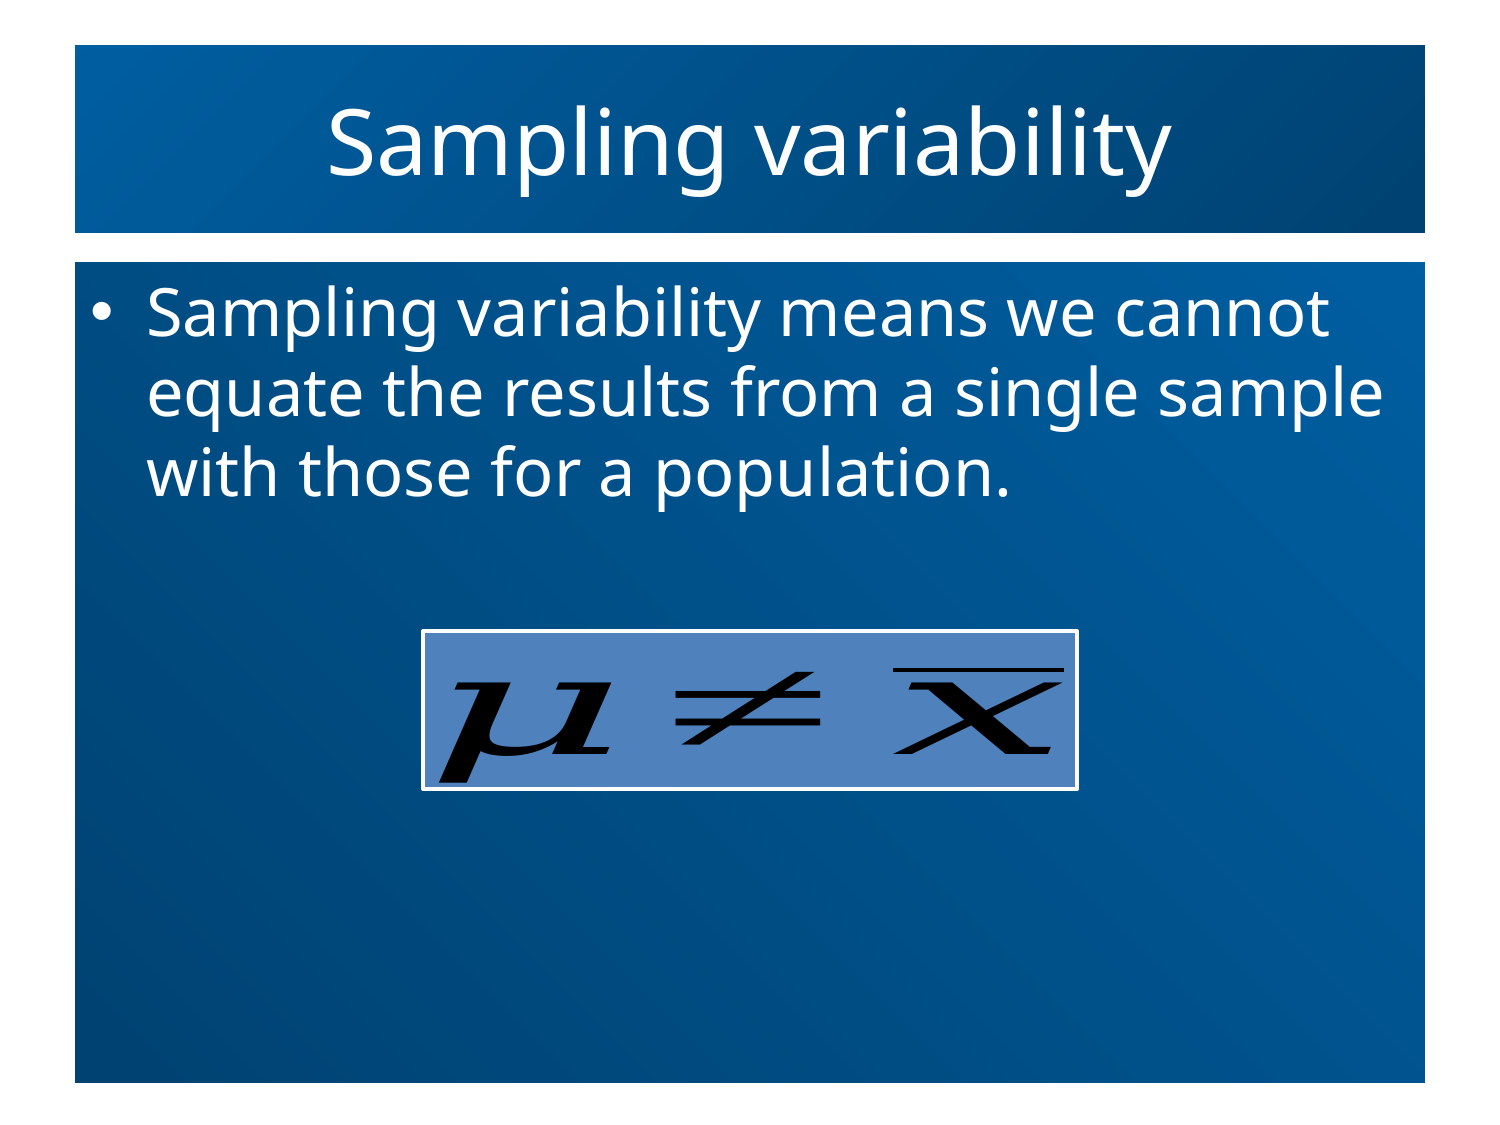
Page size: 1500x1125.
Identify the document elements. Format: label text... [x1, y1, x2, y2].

list Sampling variability means we cannot equate the results from a single sample with those for a population. [75, 262, 1425, 1083]
title Sampling variability [75, 45, 1425, 233]
